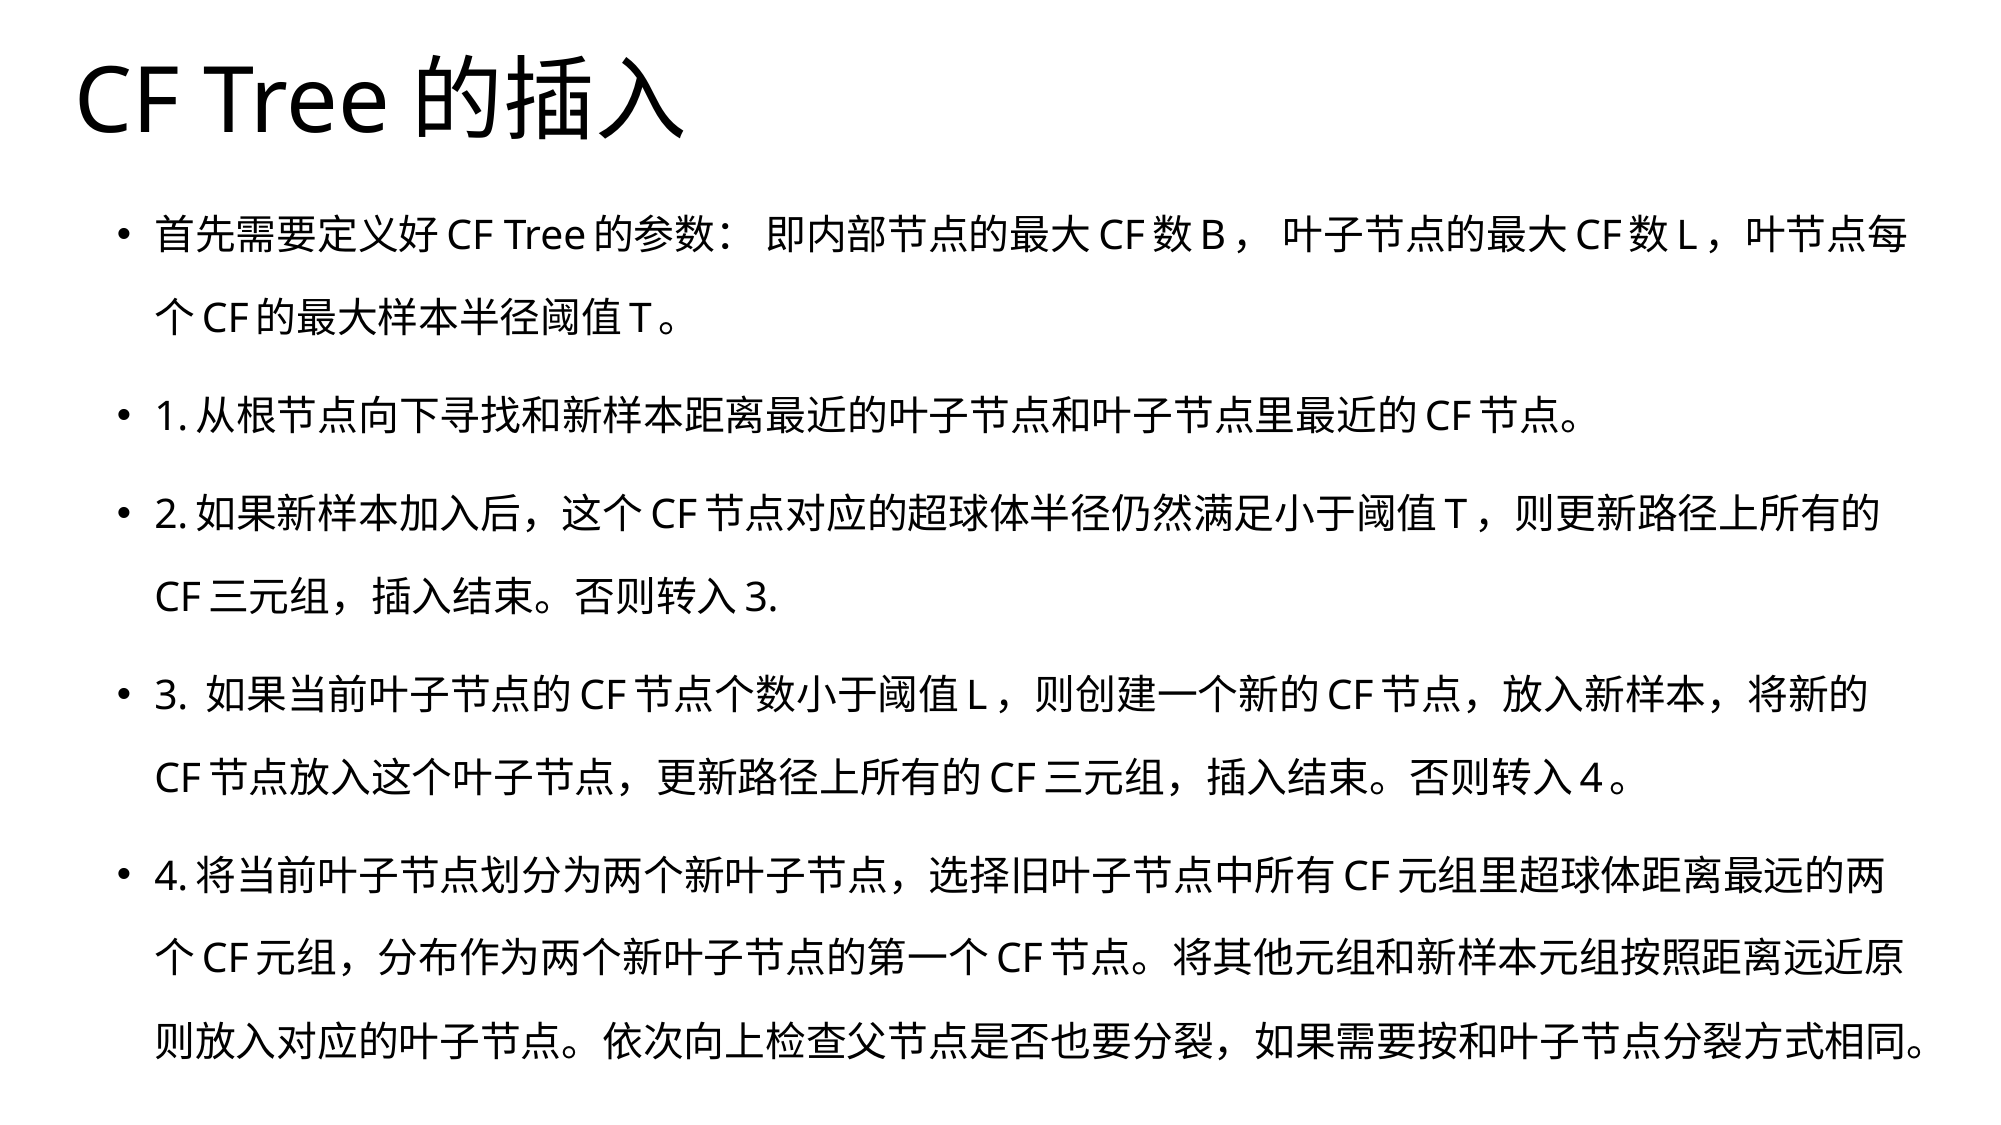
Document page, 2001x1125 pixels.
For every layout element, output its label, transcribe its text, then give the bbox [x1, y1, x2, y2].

title CF Tree的插入 [59, 38, 1785, 168]
list 首先需要定义好CF Tree的参数： 即内部节点的最大CF数B， 叶子节点的最大CF数L，叶节点每个CF的最大样本半径阈值T。 1.从根节点向下寻找和新样本距离最近的叶子节点和叶子节点里最近的CF节点。 2.如果新样本加入后，这个CF节点对应的超球体半径仍然满足小于阈值T，则更新路径上所有的CF三元组，插入结束。否则转入3. 3. 如果当前叶子节点的CF节点个数小于阈值L，则创建一个新的CF节点，放入新样本，将新的CF节点放入这个叶子节点，更新路径上所有的CF三元组，插入结束。否则转入4。 4.将当前叶子节点划分为两个新叶子节点，选择旧叶子节点中所有CF元组里超球体距离最远的两个CF元组，分布作为两个新叶子节点的第一个CF节点。将其他元组和新样本元组按照距离远近原则放入对应的叶子节点。依次向上检查父节点是否也要分裂，如果需要按和叶子节点分裂方式相同。 [101, 167, 1933, 1094]
